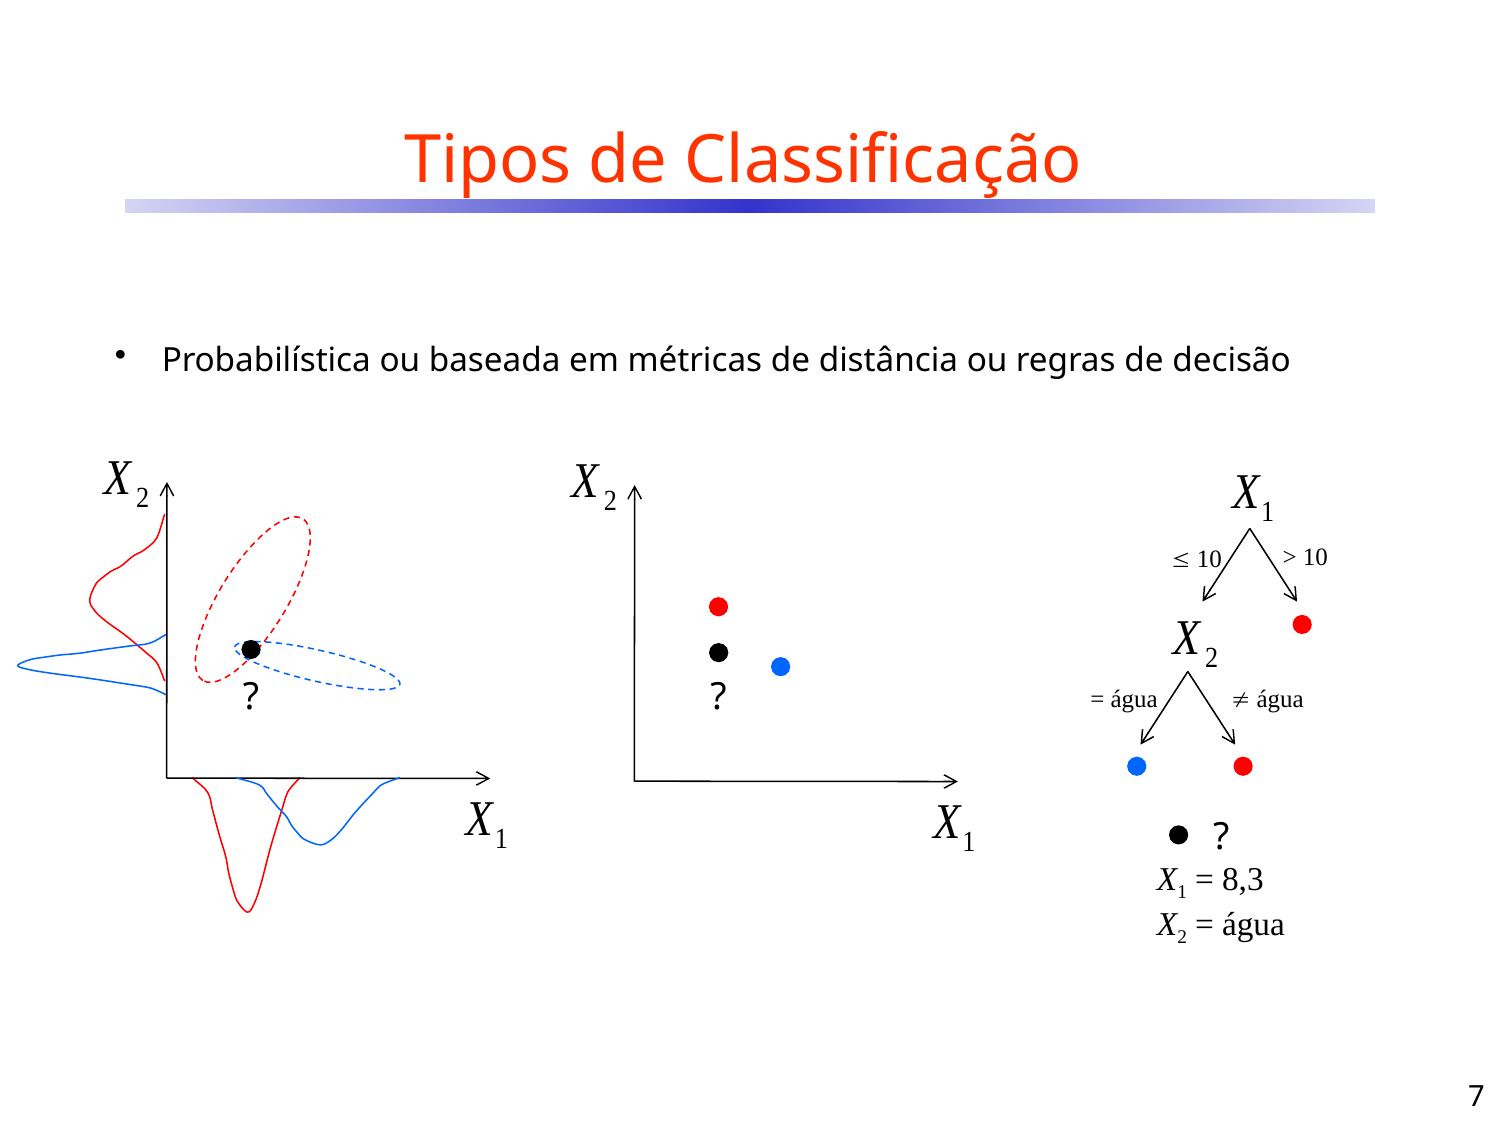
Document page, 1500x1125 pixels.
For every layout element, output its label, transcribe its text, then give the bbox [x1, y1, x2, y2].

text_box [560, 447, 983, 639]
title Tipos de Classificação [49, 99, 1438, 213]
text_box Probabilística ou baseada em métricas de distância ou regras de decisão [100, 290, 1424, 386]
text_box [225, 640, 1303, 947]
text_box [1074, 458, 1344, 776]
slide_number 7 [1187, 1049, 1500, 1125]
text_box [17, 444, 516, 913]
